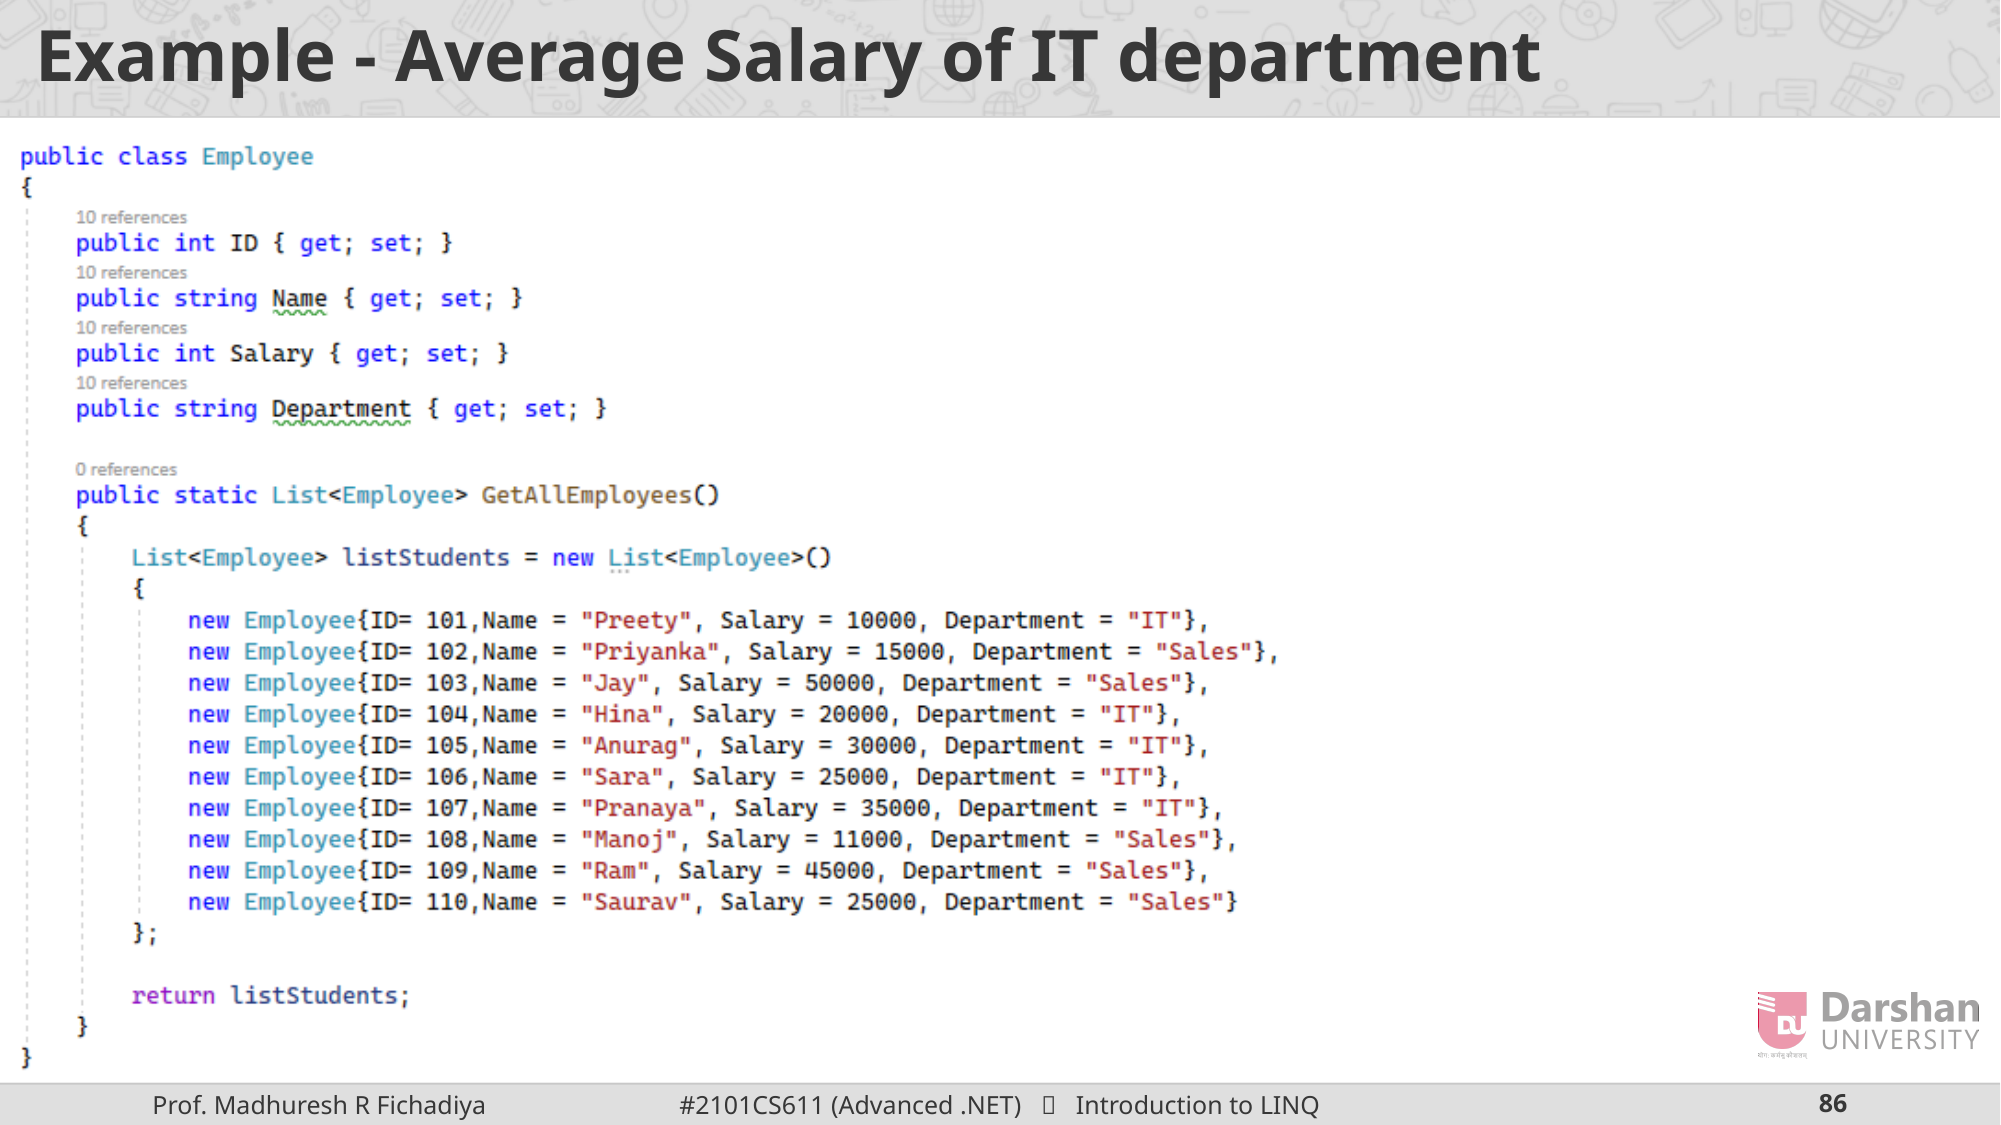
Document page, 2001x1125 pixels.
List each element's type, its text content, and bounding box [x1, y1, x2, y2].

title Example - Average Salary of IT department [0, 0, 2000, 117]
table_cell CE [1758, 992, 1979, 1059]
picture [21, 141, 1298, 1074]
